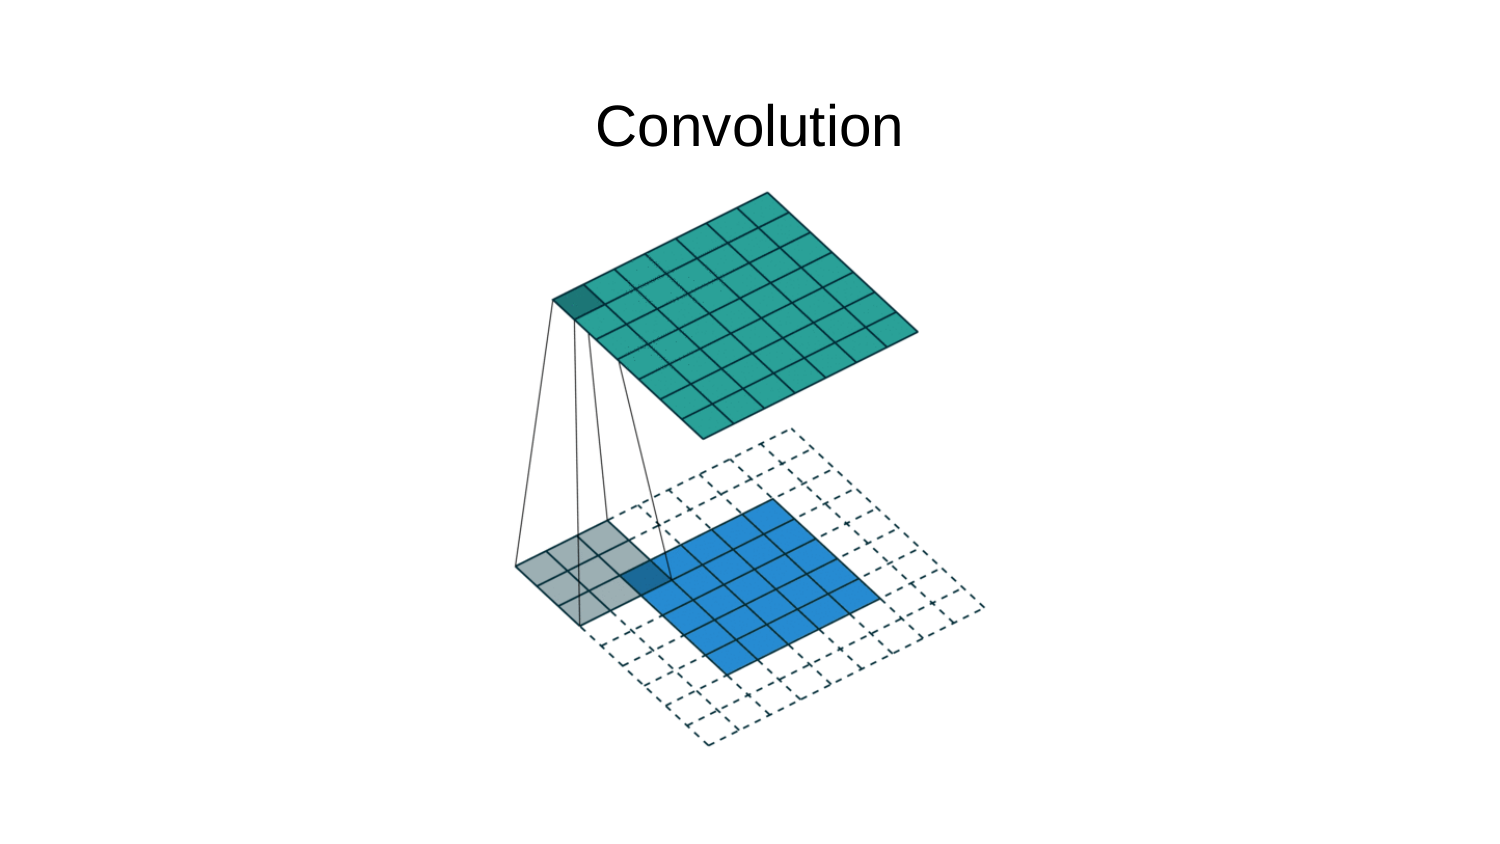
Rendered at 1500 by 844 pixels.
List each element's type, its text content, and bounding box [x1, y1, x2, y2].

picture [492, 177, 1007, 762]
title Convolution [51, 72, 1449, 167]
